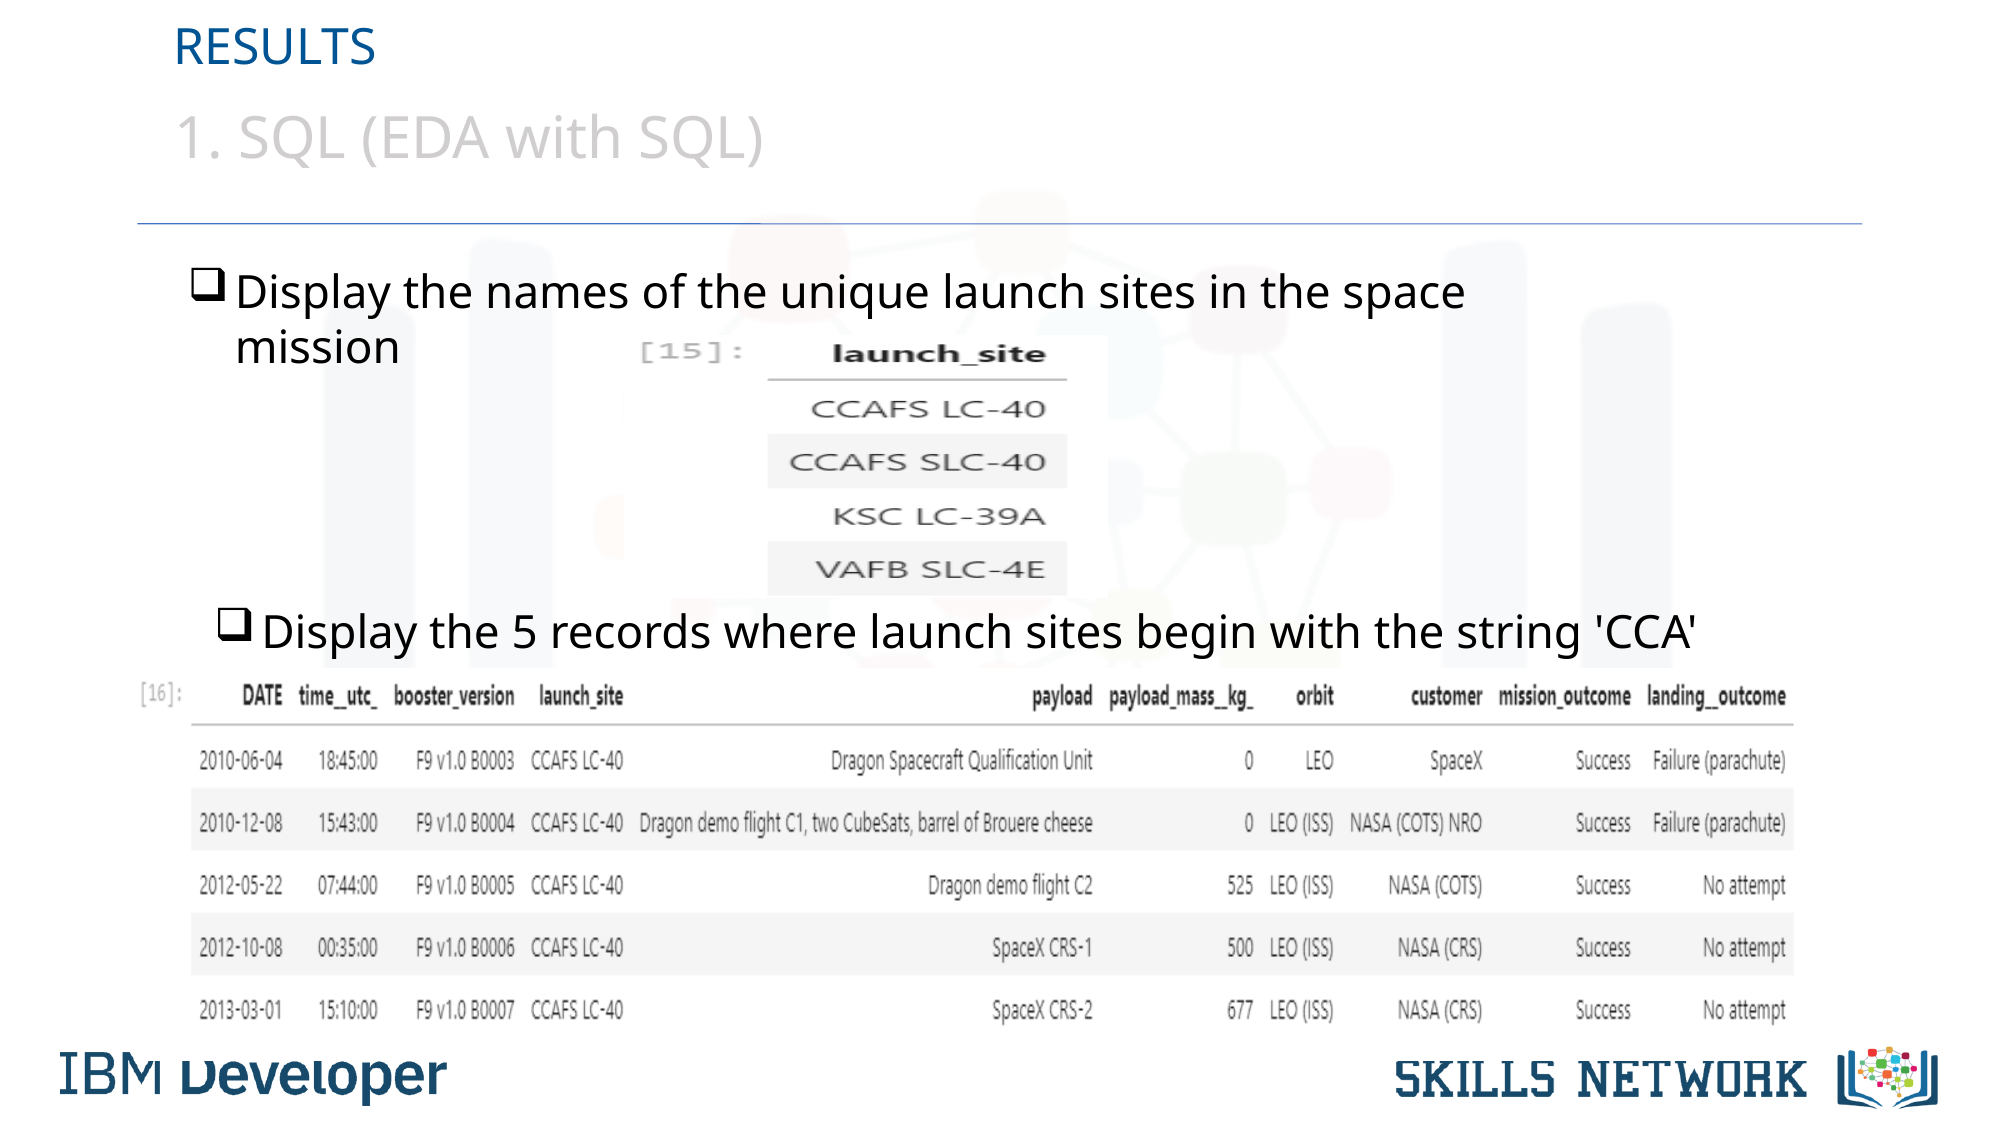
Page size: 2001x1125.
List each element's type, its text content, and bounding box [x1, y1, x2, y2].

text_box Display the names of the unique launch sites in the space mission [172, 255, 1597, 426]
text_box RESULTS [158, 0, 1621, 113]
picture [55, 668, 1945, 1111]
title 1. SQL (EDA with SQL) [159, 63, 1622, 217]
picture [624, 335, 1108, 598]
text_box Display the 5 records where launch sites begin with the string 'CCA' [199, 595, 1799, 668]
